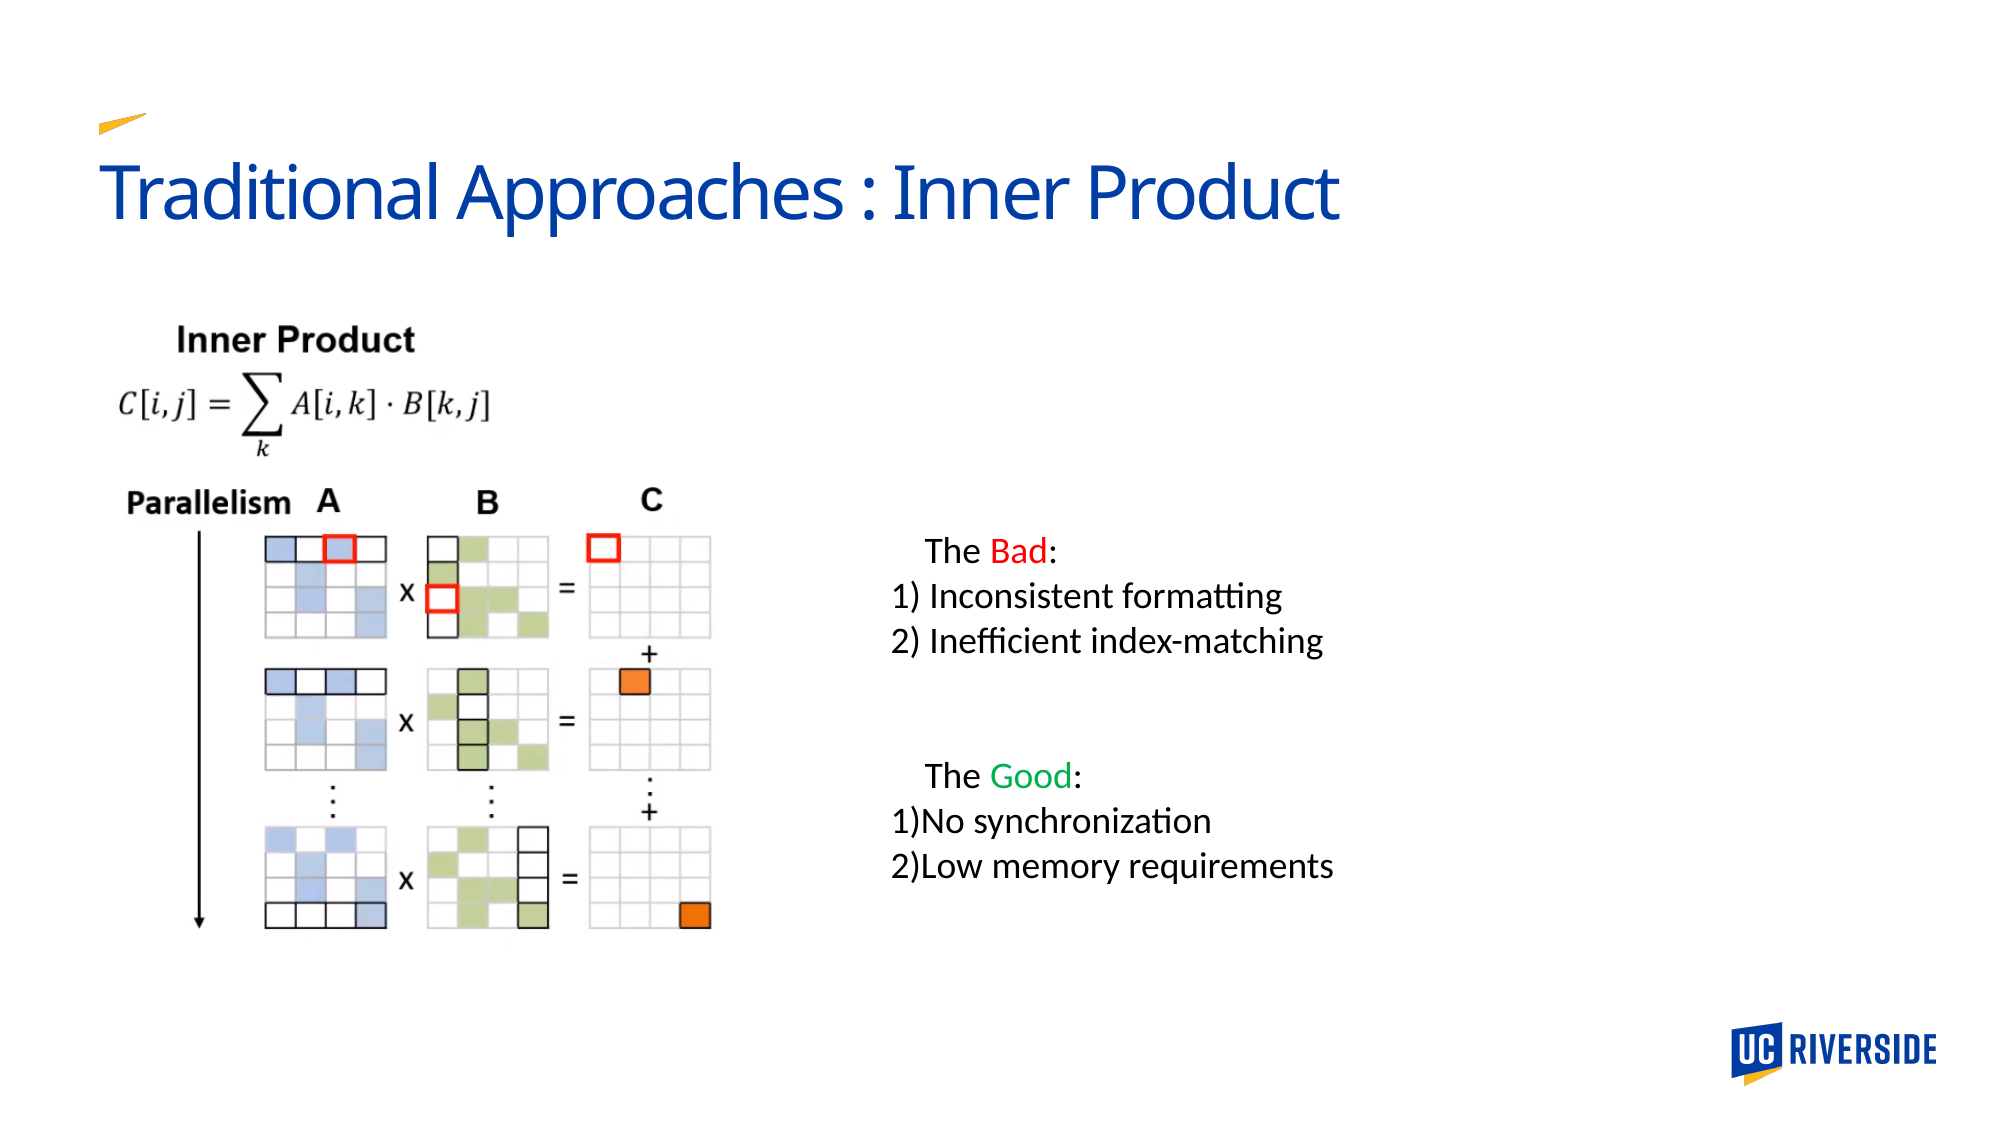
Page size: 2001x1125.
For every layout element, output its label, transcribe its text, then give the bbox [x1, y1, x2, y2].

text_box The Bad: 1) Inconsistent formatting 2) Inefficient index-matching The Good: 1)No synchronization 2)Low memory requirements [875, 518, 1350, 894]
picture [1731, 1022, 1936, 1086]
picture [24, 296, 719, 954]
picture [99, 113, 146, 135]
text_box Traditional Approaches : Inner Product [99, 144, 1588, 235]
